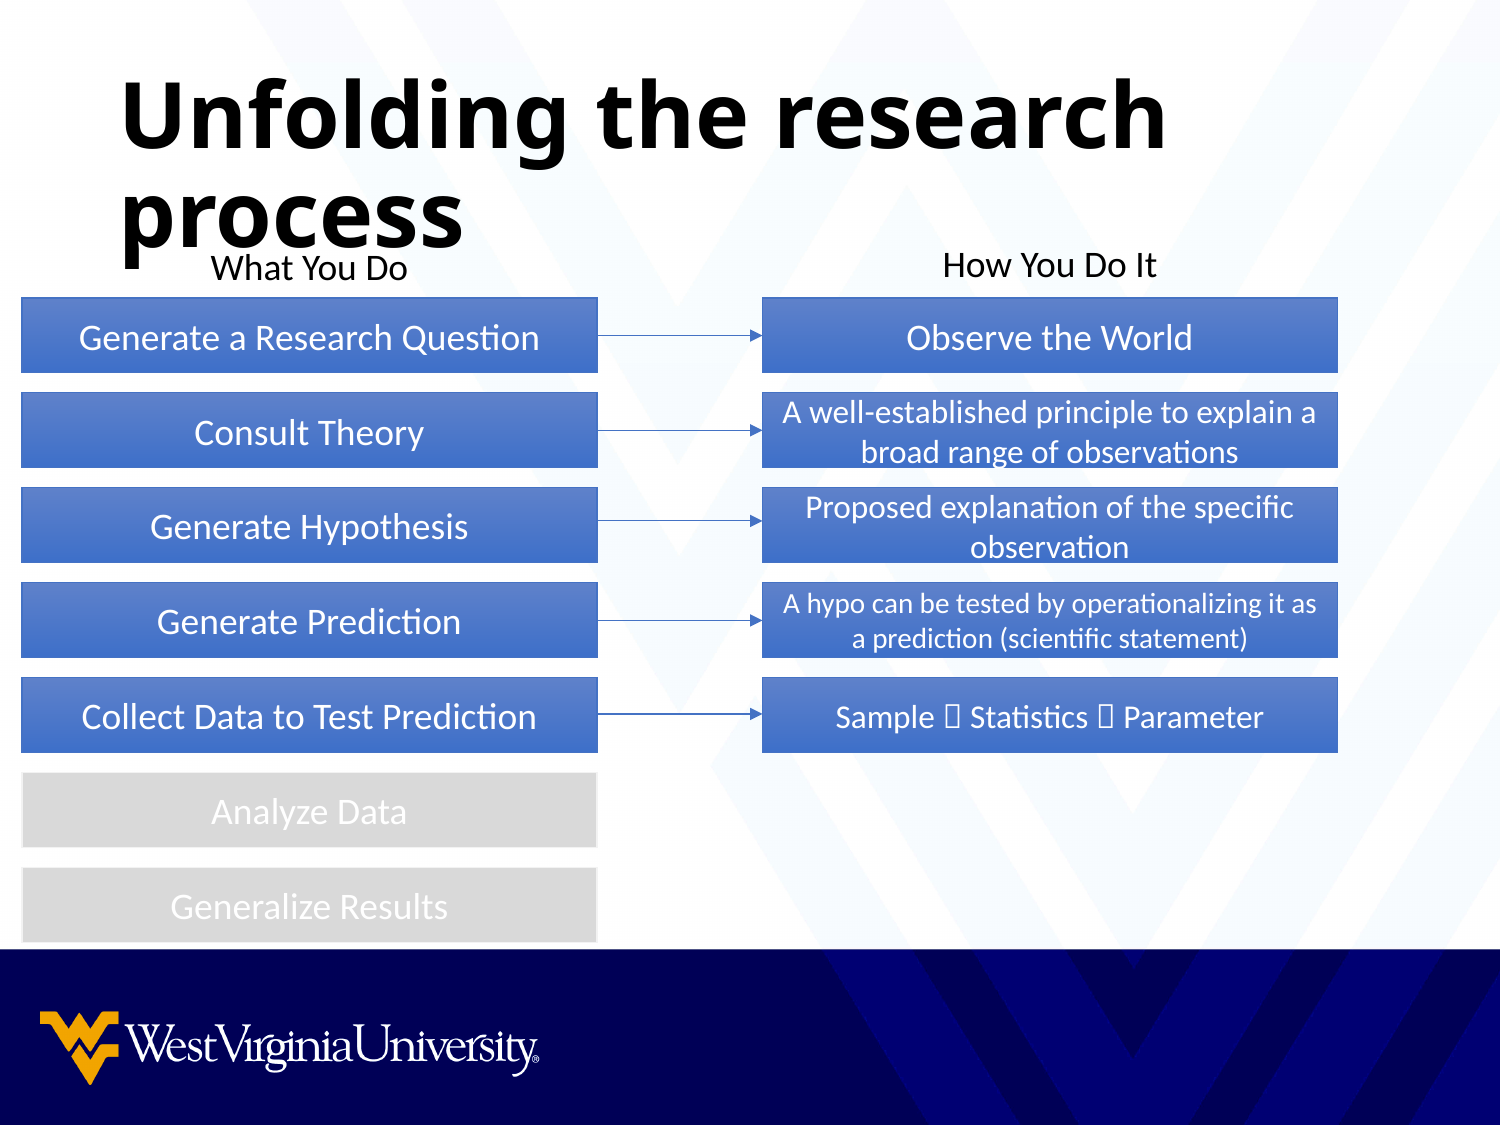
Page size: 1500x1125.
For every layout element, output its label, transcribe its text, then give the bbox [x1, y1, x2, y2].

text_box Sample  Statistics  Parameter [762, 677, 1338, 753]
text_box Proposed explanation of the specific observation [762, 487, 1338, 563]
text_box Generalize Results [21, 867, 598, 943]
title Unfolding the research process [103, 59, 1397, 278]
text_box A well-established principle to explain a broad range of observations [762, 392, 1338, 468]
text_box Observe the World [762, 298, 1338, 373]
text_box Generate a Research Question [21, 297, 598, 373]
text_box Generate Prediction [21, 582, 598, 658]
text_box Generate Hypothesis [21, 487, 598, 563]
text_box Collect Data to Test Prediction [21, 677, 598, 753]
text_box Consult Theory [21, 392, 598, 468]
picture [0, 0, 1500, 1125]
text_box What You Do [21, 231, 598, 297]
text_box How You Do It [762, 228, 1338, 298]
text_box Analyze Data [21, 772, 598, 848]
text_box A hypo can be tested by operationalizing it as a prediction (scientific statement) [762, 582, 1338, 658]
